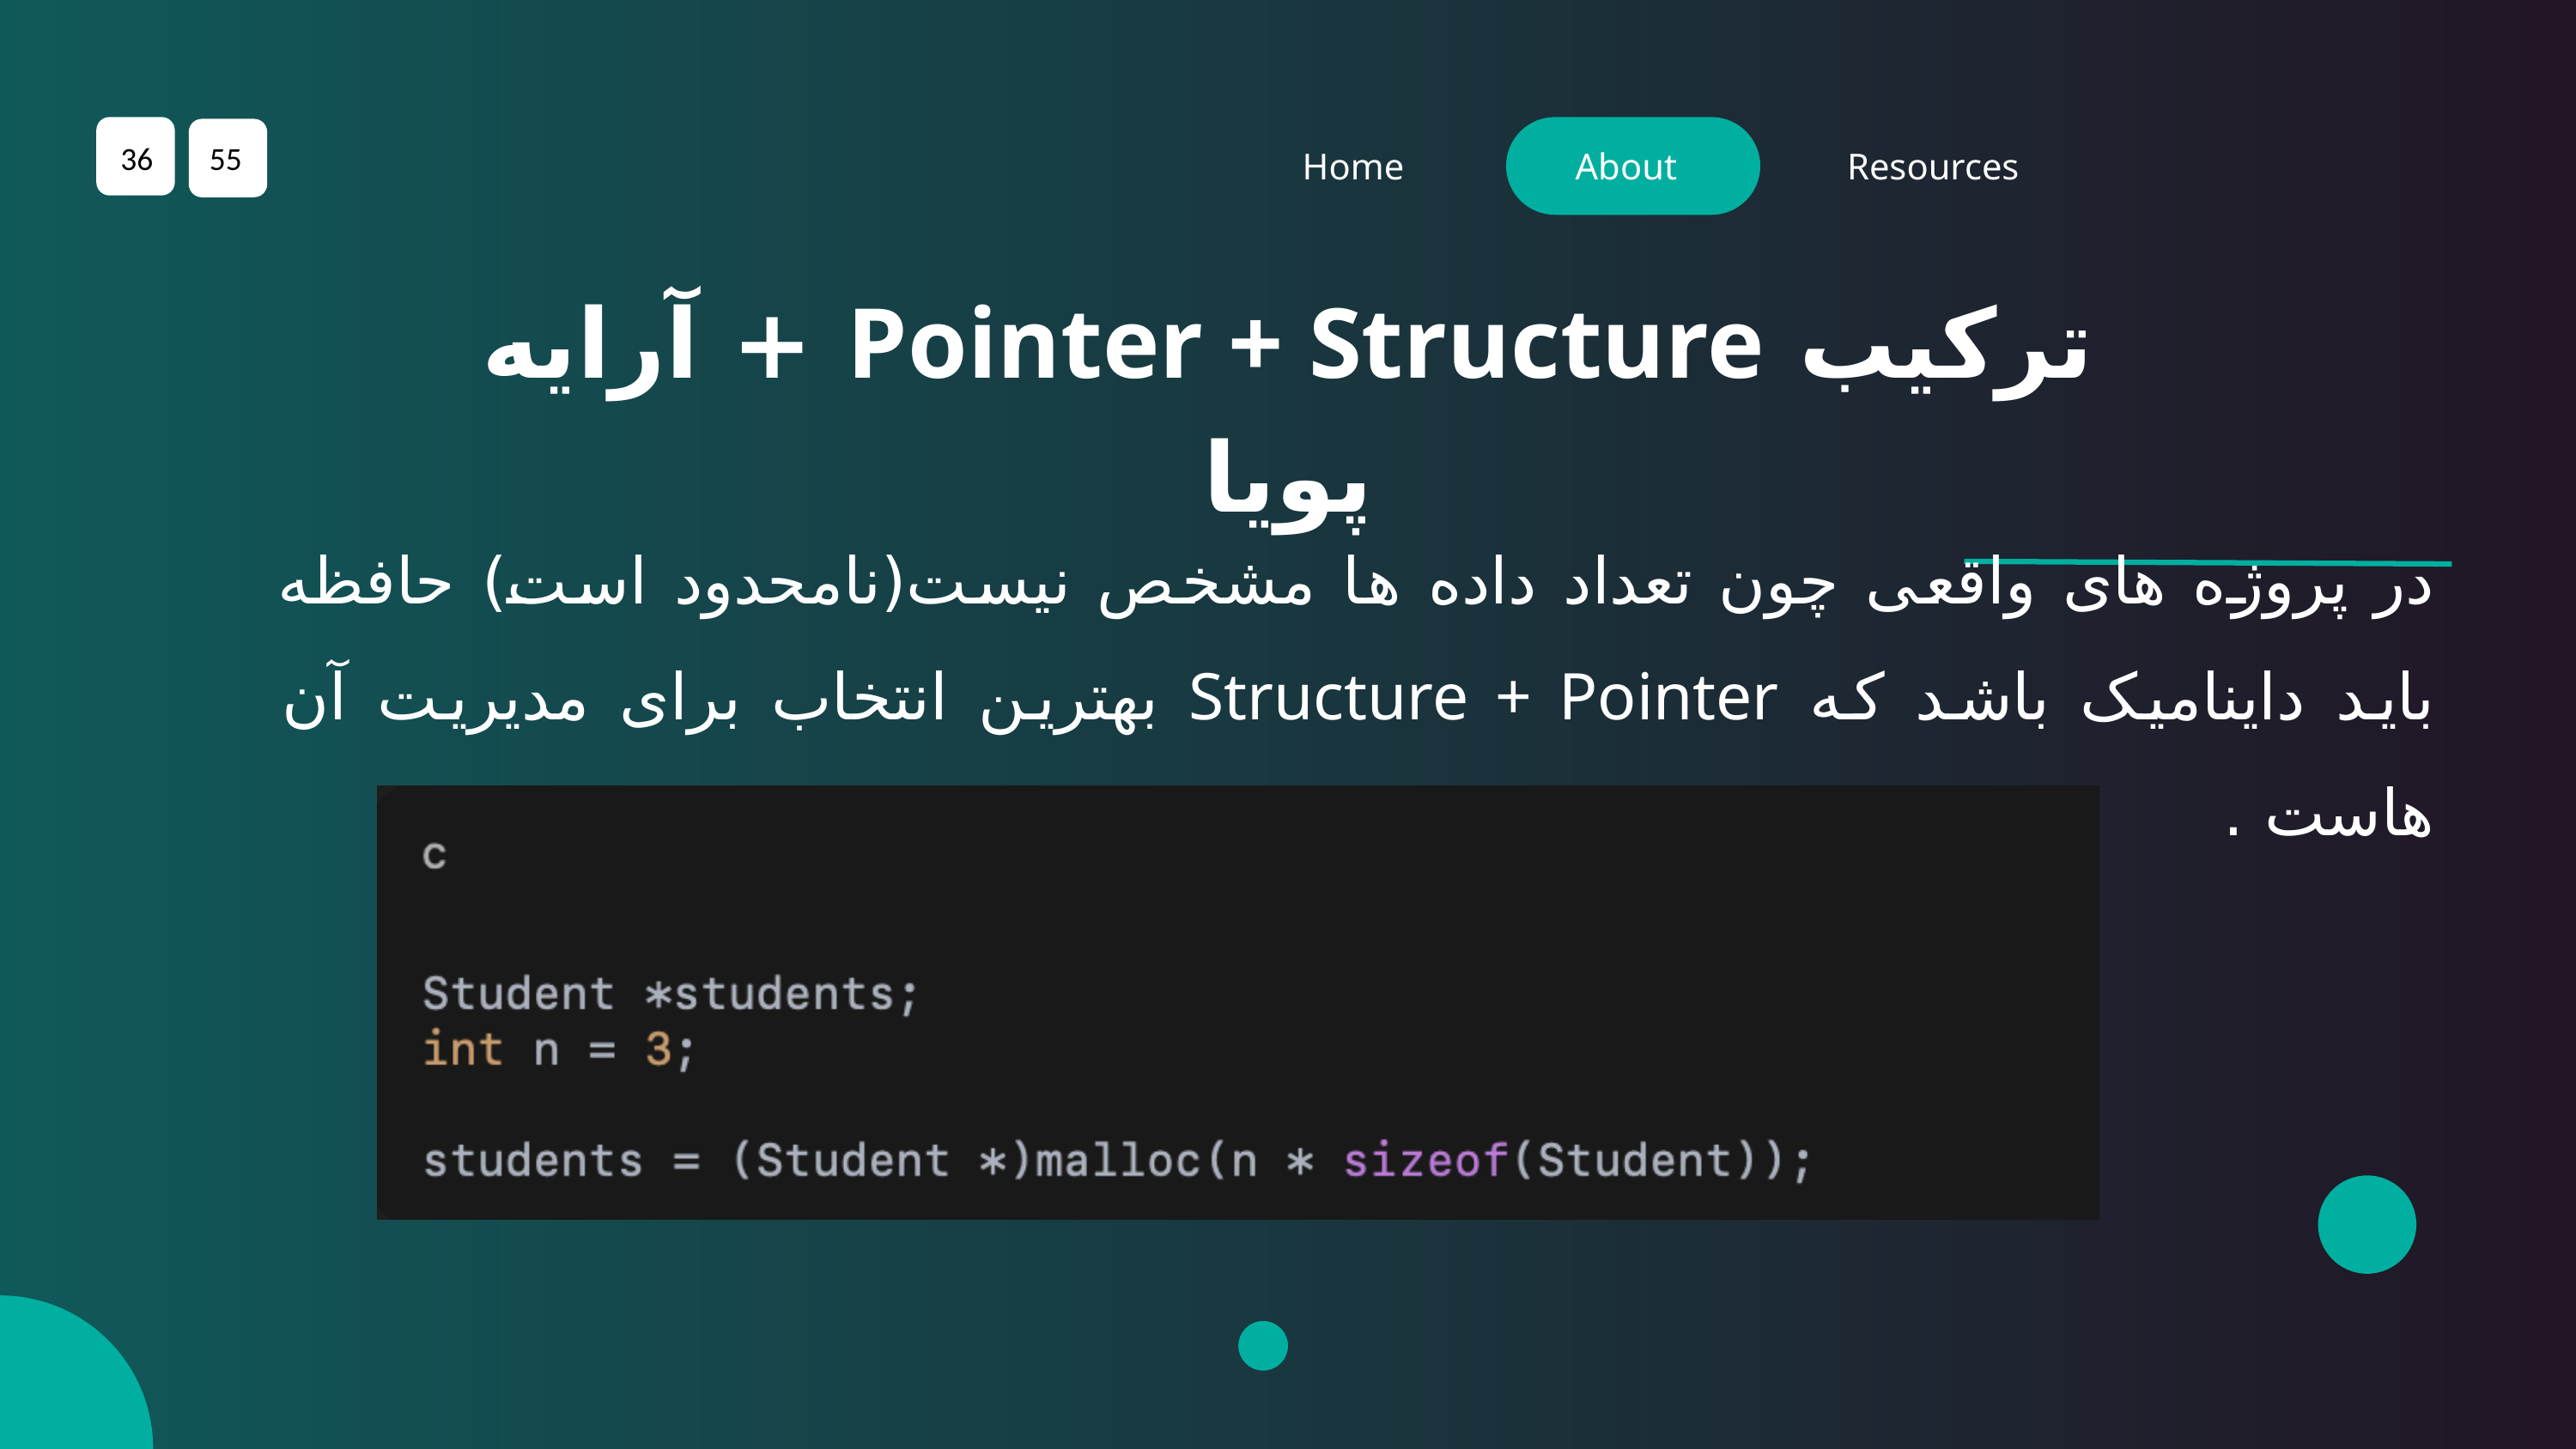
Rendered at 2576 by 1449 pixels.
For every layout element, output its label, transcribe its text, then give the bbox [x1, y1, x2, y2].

text_box در پروژه های واقعی چون تعداد داده ها مشخص نیست(نامحدود است) حافظه باید داینامیک باشد که Structure + Pointer بهترین انتخاب برای مدیریت آن هاست . [271, 500, 2435, 849]
text_box ترکیب Pointer + Structure + آرایه پویا [405, 263, 2171, 500]
text_box [94, 115, 177, 197]
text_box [1505, 117, 1761, 215]
text_box Home [1288, 136, 1419, 187]
picture [377, 785, 2099, 1220]
text_box [186, 117, 270, 199]
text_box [1237, 1320, 1289, 1371]
text_box 36 [107, 131, 175, 184]
text_box 55 [196, 131, 260, 184]
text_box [2318, 1175, 2417, 1275]
text_box Resources [1814, 136, 2051, 187]
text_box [0, 1294, 154, 1449]
